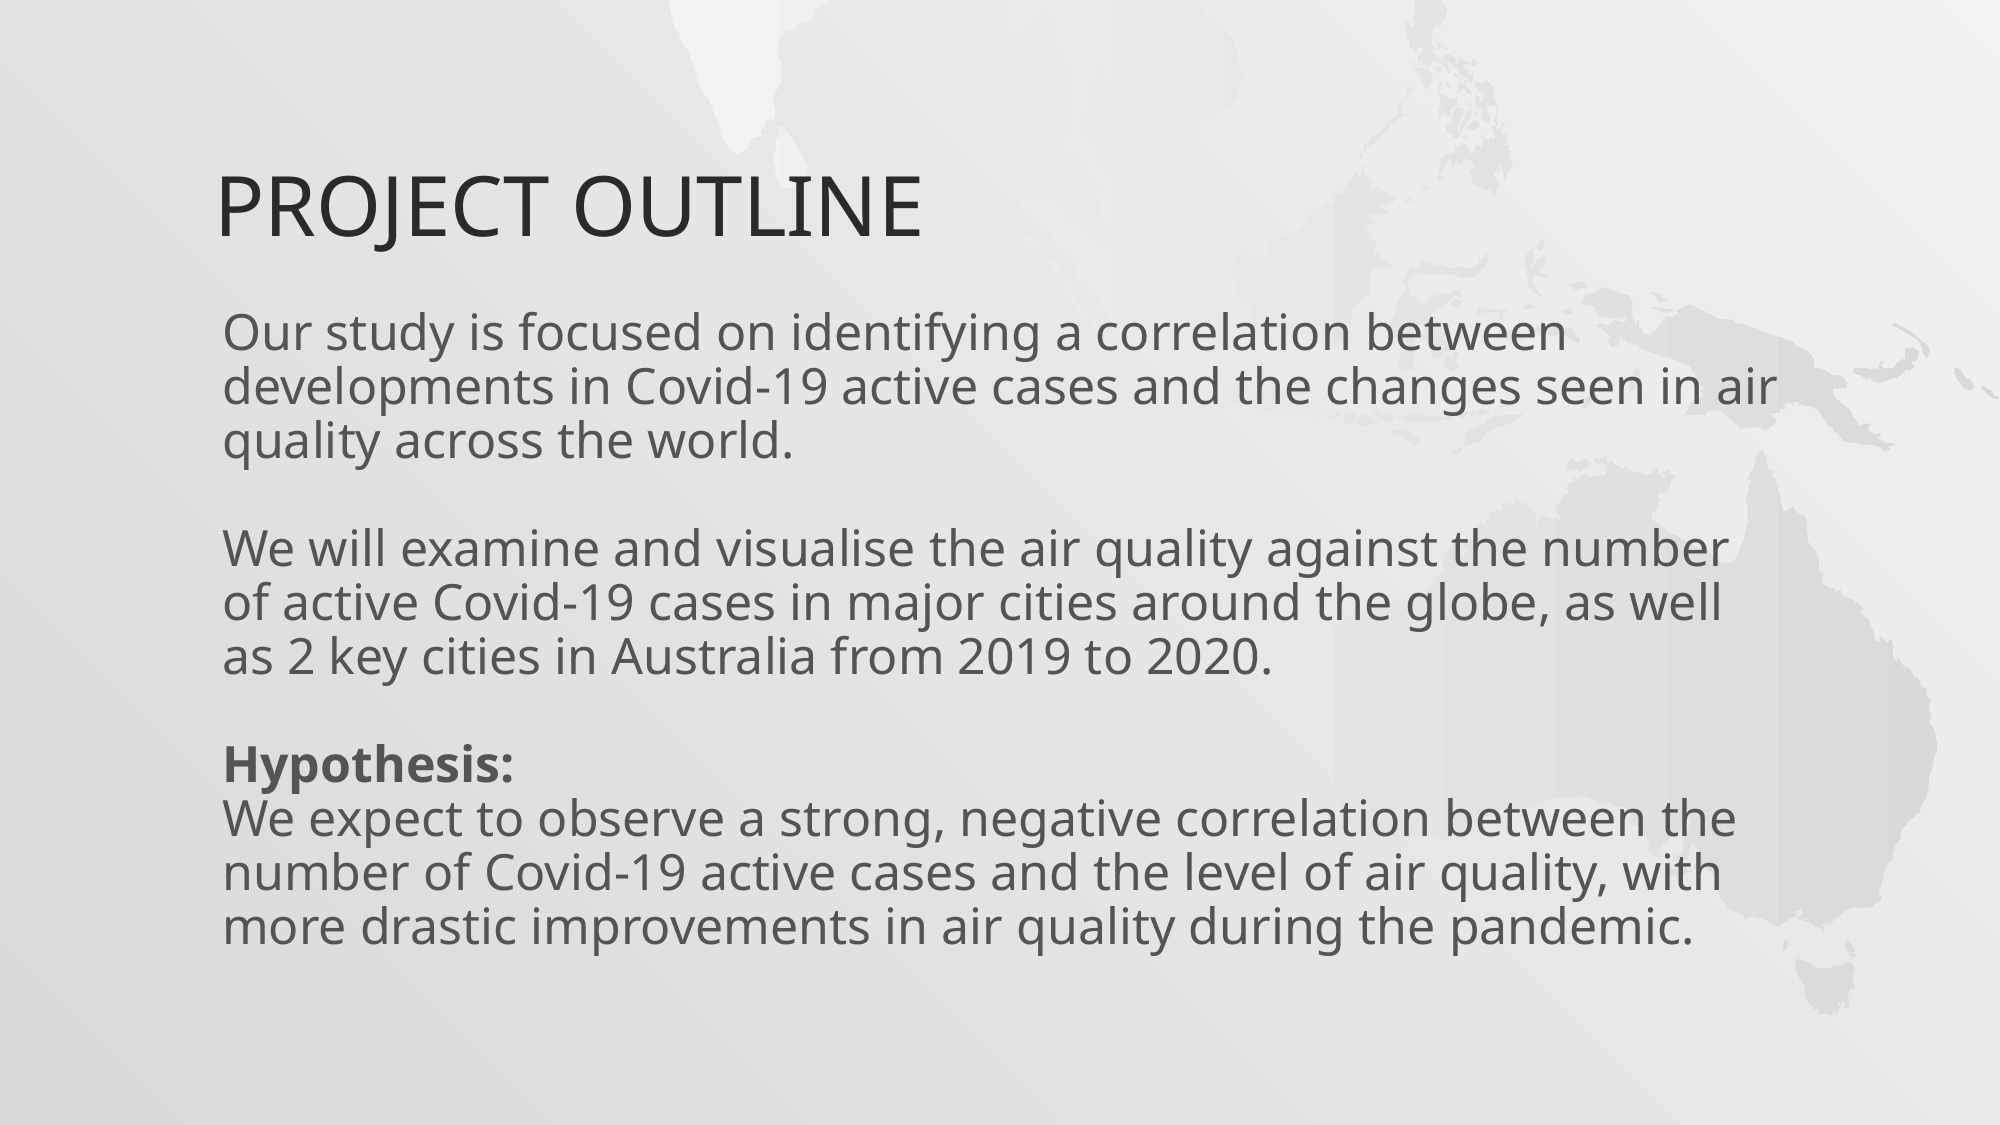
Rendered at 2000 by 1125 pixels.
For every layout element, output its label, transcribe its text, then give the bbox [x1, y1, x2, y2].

text_box Project Outline [199, 45, 1800, 263]
text_box Our study is focused on identifying a correlation between developments in Covid-19 active cases and the changes seen in air quality across the world. We will examine and visualise the air quality against the number of active Covid-19 cases in major cities around the globe, as well as 2 key cities in Australia from 2019 to 2020. Hypothesis: We expect to observe a strong, negative correlation between the number of Covid-19 active cases and the level of air quality, with more drastic improvements in air quality during the pandemic. [199, 299, 1800, 1013]
